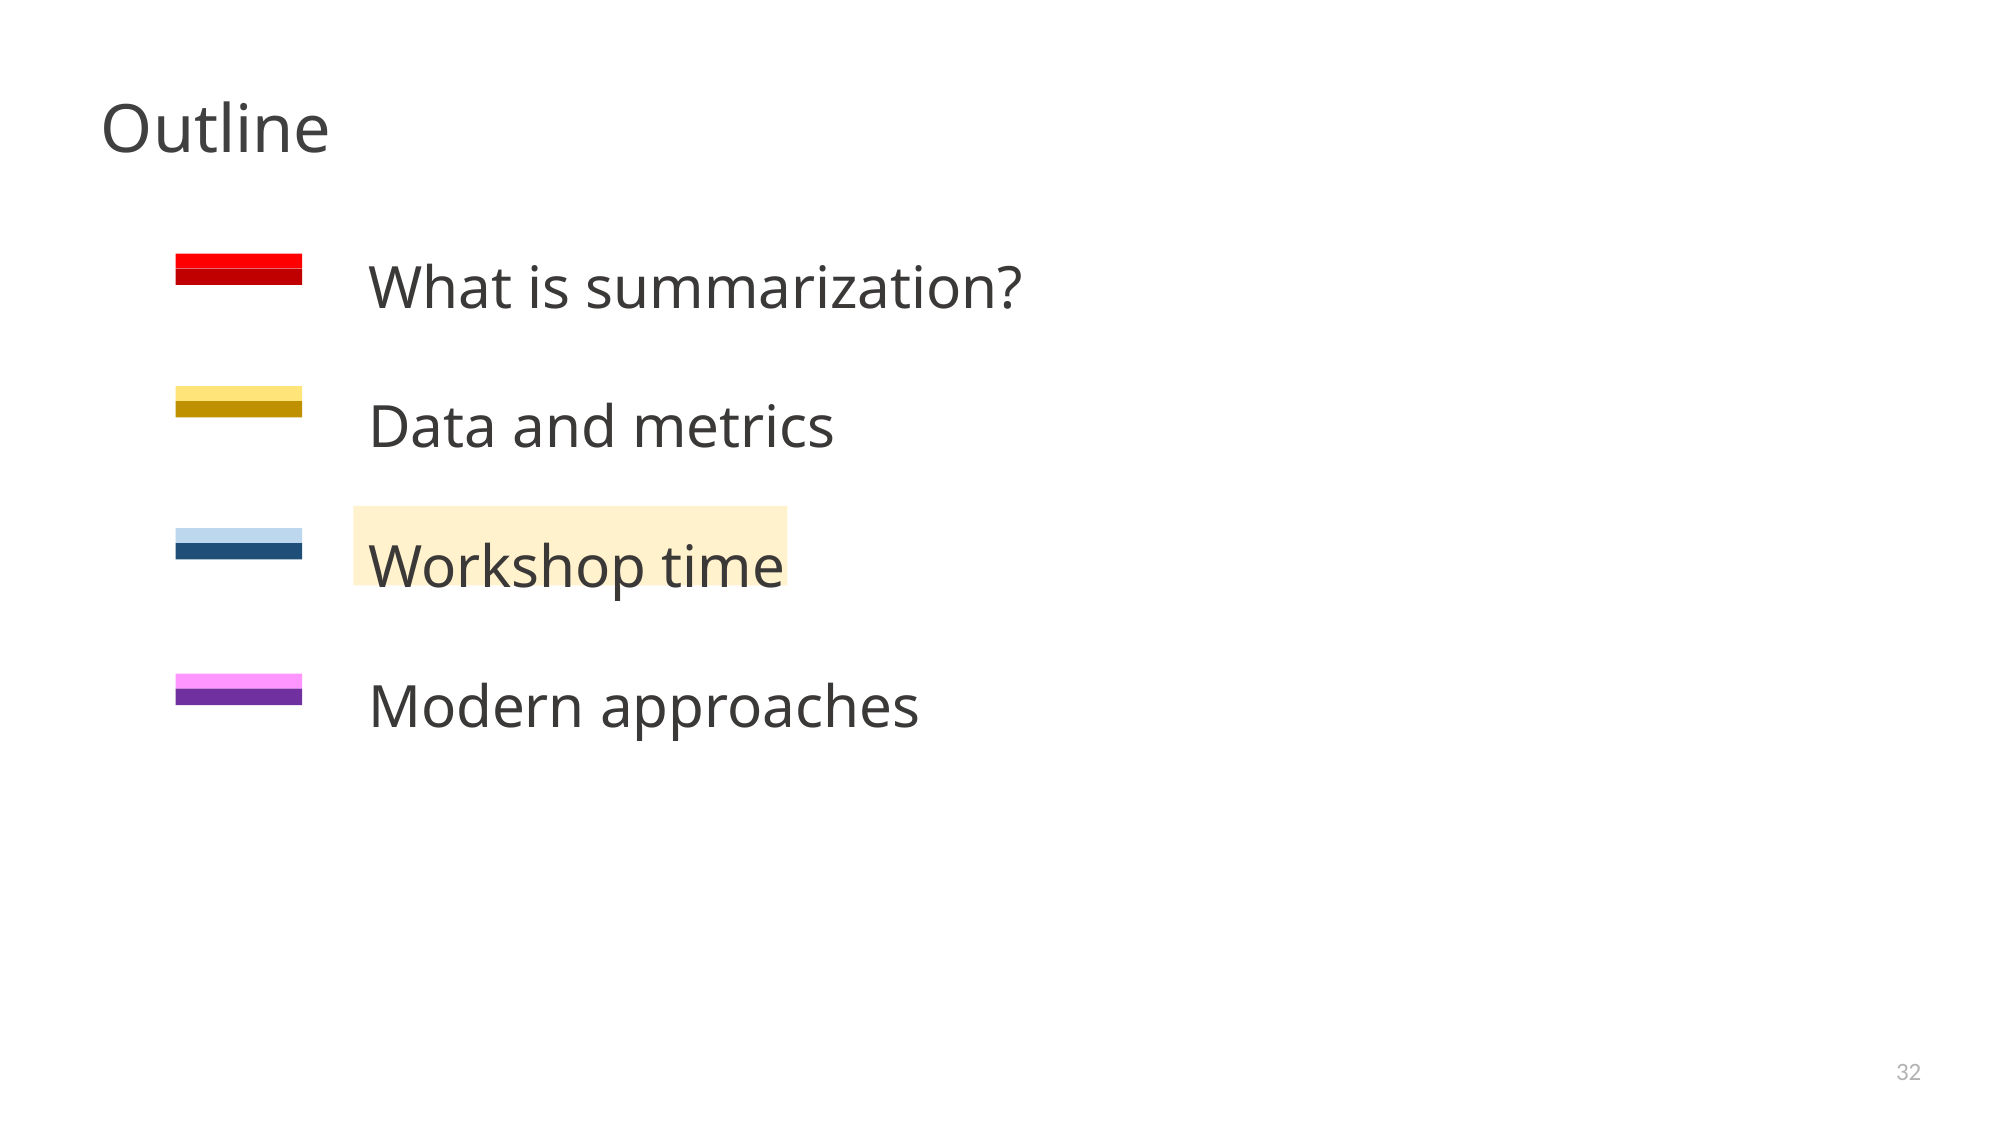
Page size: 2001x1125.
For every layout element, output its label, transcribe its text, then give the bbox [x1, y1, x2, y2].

slide_number 32 [1486, 1040, 1937, 1101]
text_box [175, 527, 303, 542]
text_box [175, 688, 303, 706]
text_box What is summarization? Data and metrics Workshop time Modern approaches [353, 172, 1106, 839]
text_box [175, 542, 303, 561]
text_box Outline [86, 77, 812, 173]
text_box [175, 400, 303, 418]
text_box [175, 385, 303, 400]
text_box [175, 267, 303, 286]
text_box [175, 253, 303, 267]
text_box [175, 673, 303, 688]
